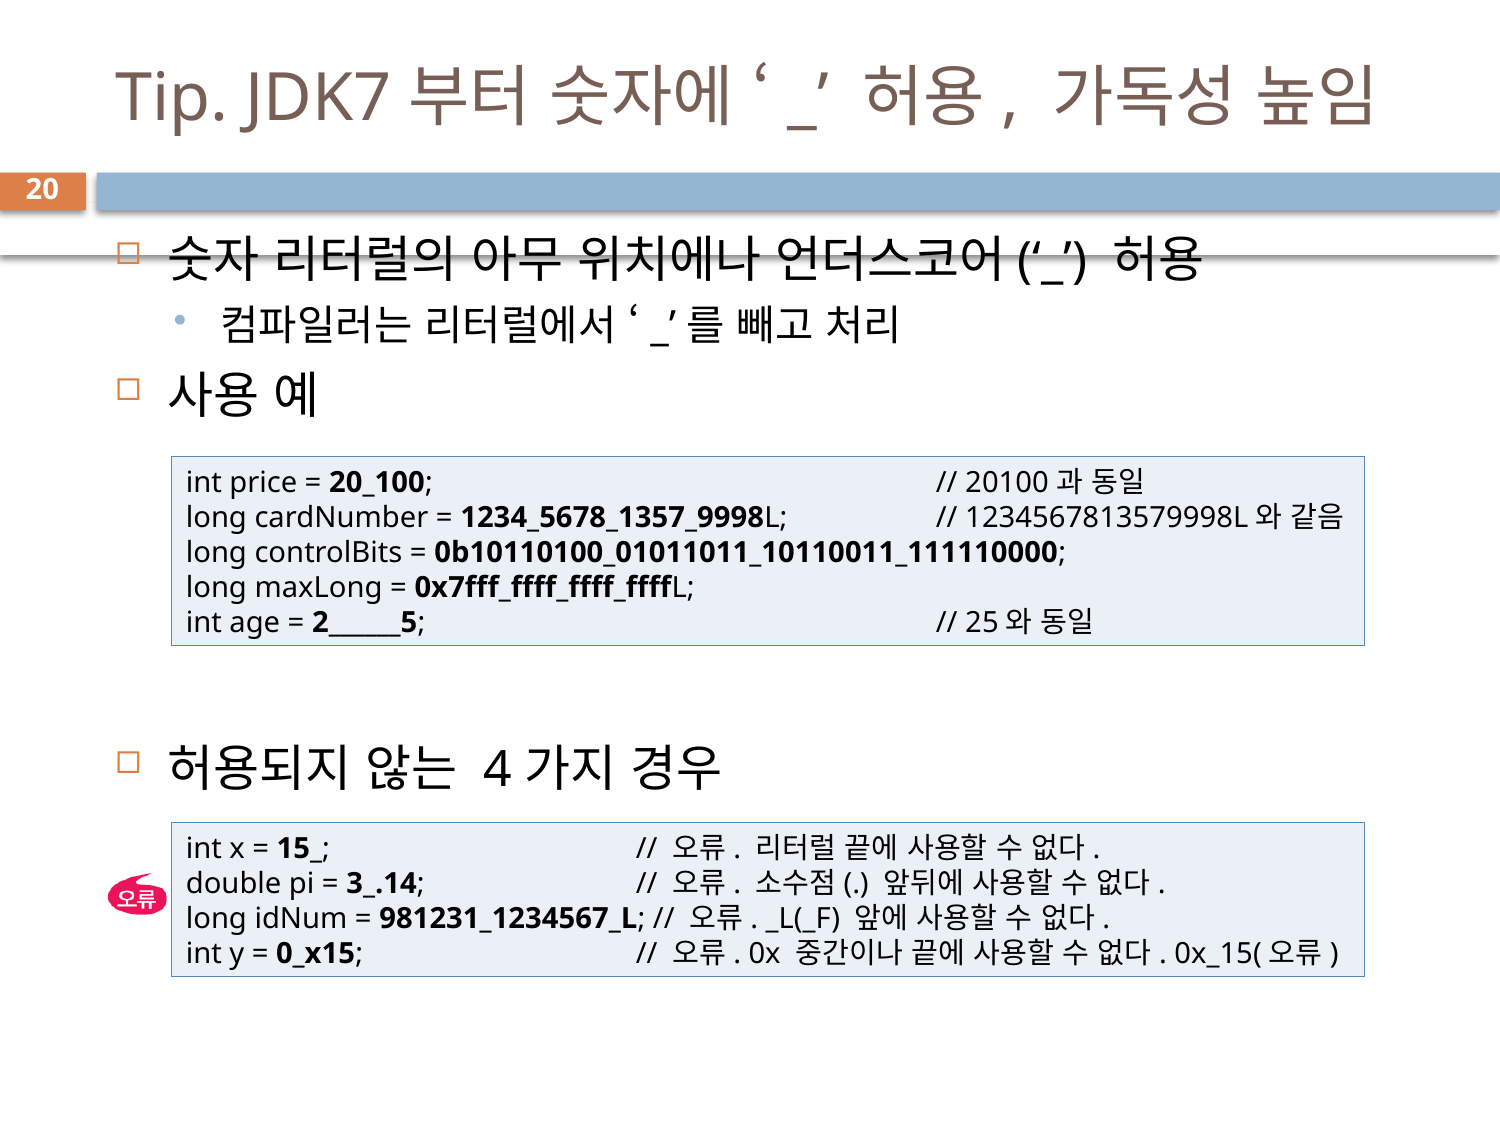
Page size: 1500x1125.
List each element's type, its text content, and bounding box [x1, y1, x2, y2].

list 숫자 리터럴의 아무 위치에나 언더스코어(‘_’) 허용 컴파일러는 리터럴에서 ‘_’를 빼고 처리 사용 예 허용되지 않는 4가지 경우 [100, 219, 1438, 1047]
picture [99, 869, 167, 919]
text_box int x = 15_; // 오류. 리터럴 끝에 사용할 수 없다. double pi = 3_.14; // 오류. 소수점(.) 앞뒤에 사용할 수 없다. long idNum = 981231_1234567_L; // 오류. _L(_F) 앞에 사용할 수 없다. int y = 0_x15; // 오류. 0x 중간이나 끝에 사용할 수 없다. 0x_15(오류) [171, 822, 1365, 977]
slide_number 20 [0, 170, 87, 211]
title Tip. JDK7부터 숫자에 ‘_’ 허용, 가독성 높임 [100, 37, 1438, 149]
text_box int price = 20_100; // 20100과 동일 long cardNumber = 1234_5678_1357_9998L; // 1234567813579998L와 같음 long controlBits = 0b10110100_01011011_10110011_111110000; long maxLong = 0x7fff_ffff_ffff_ffffL; int age = 2______5; // 25와 동일 [171, 456, 1365, 646]
